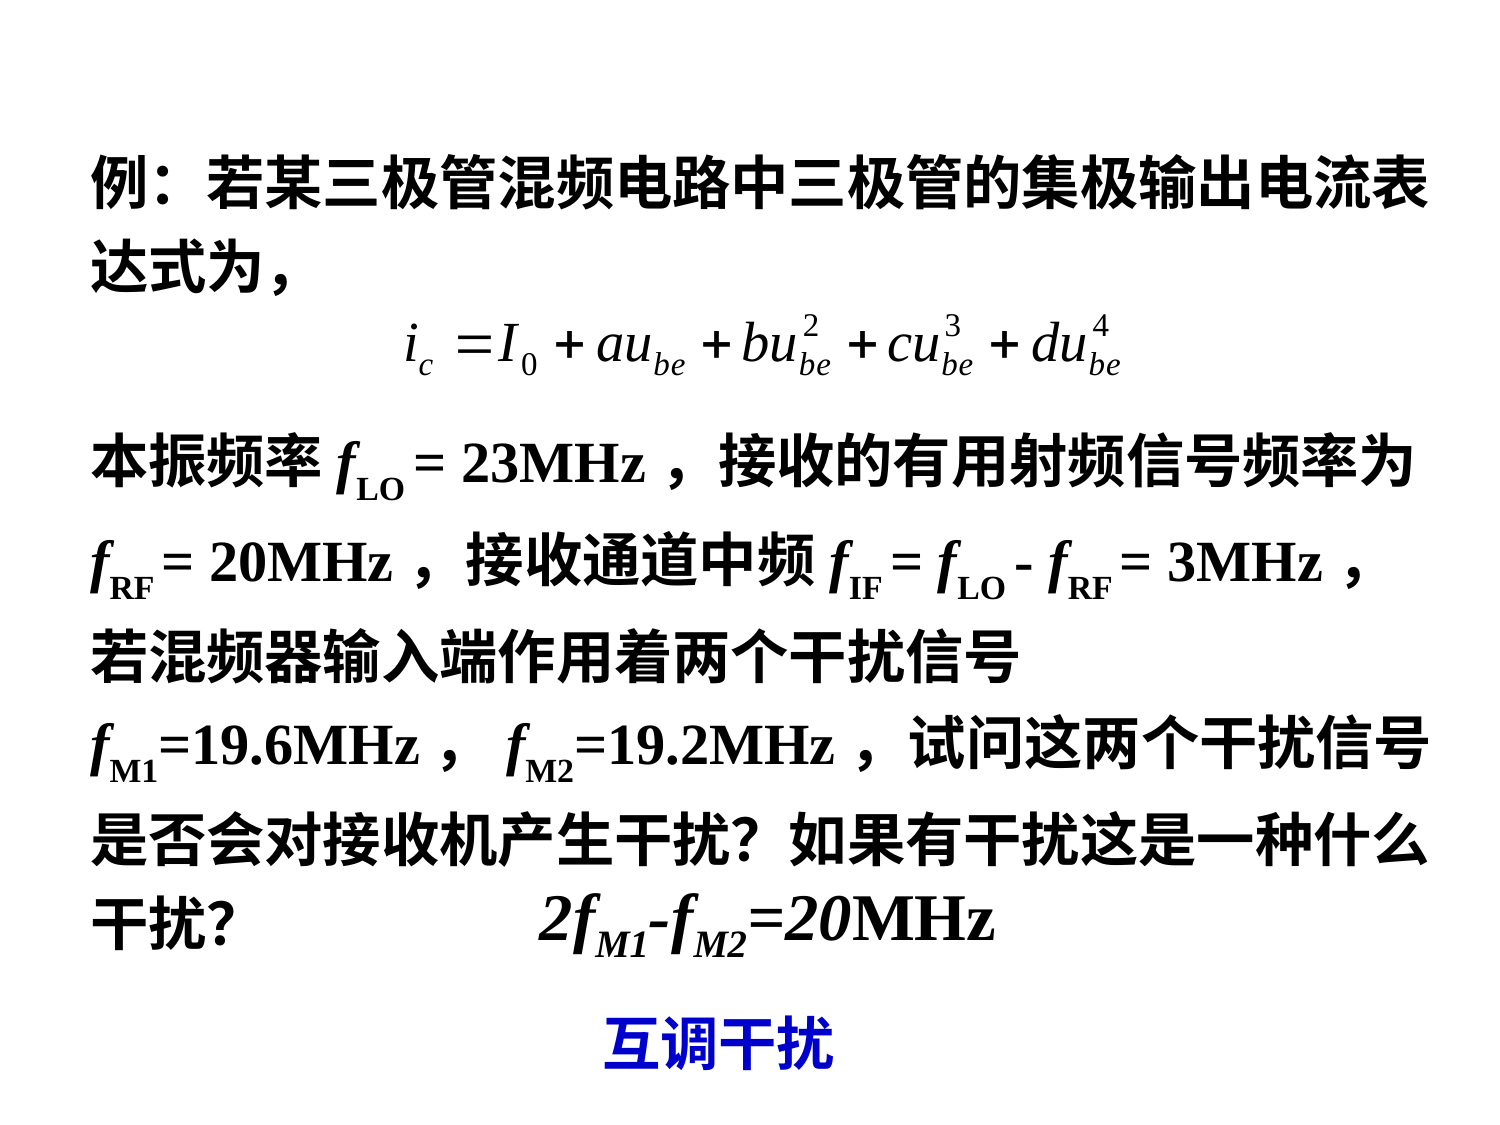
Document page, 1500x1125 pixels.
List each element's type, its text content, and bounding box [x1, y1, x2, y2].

list 例：若某三极管混频电路中三极管的集极输出电流表达式为， 本振频率fLO = 23MHz，接收的有用射频信号频率为fRF = 20MHz，接收通道中频fIF = fLO - fRF = 3MHz，若混频器输入端作用着两个干扰信号fM1=19.6MHz，fM2=19.2MHz，试问这两个干扰信号是否会对接收机产生干扰？如果有干扰这是一种什么干扰？ [75, 125, 1450, 963]
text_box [396, 299, 1129, 390]
text_box 互调干扰 [587, 999, 1213, 1085]
text_box 2fM1-fM2=20MHz [525, 866, 1100, 973]
